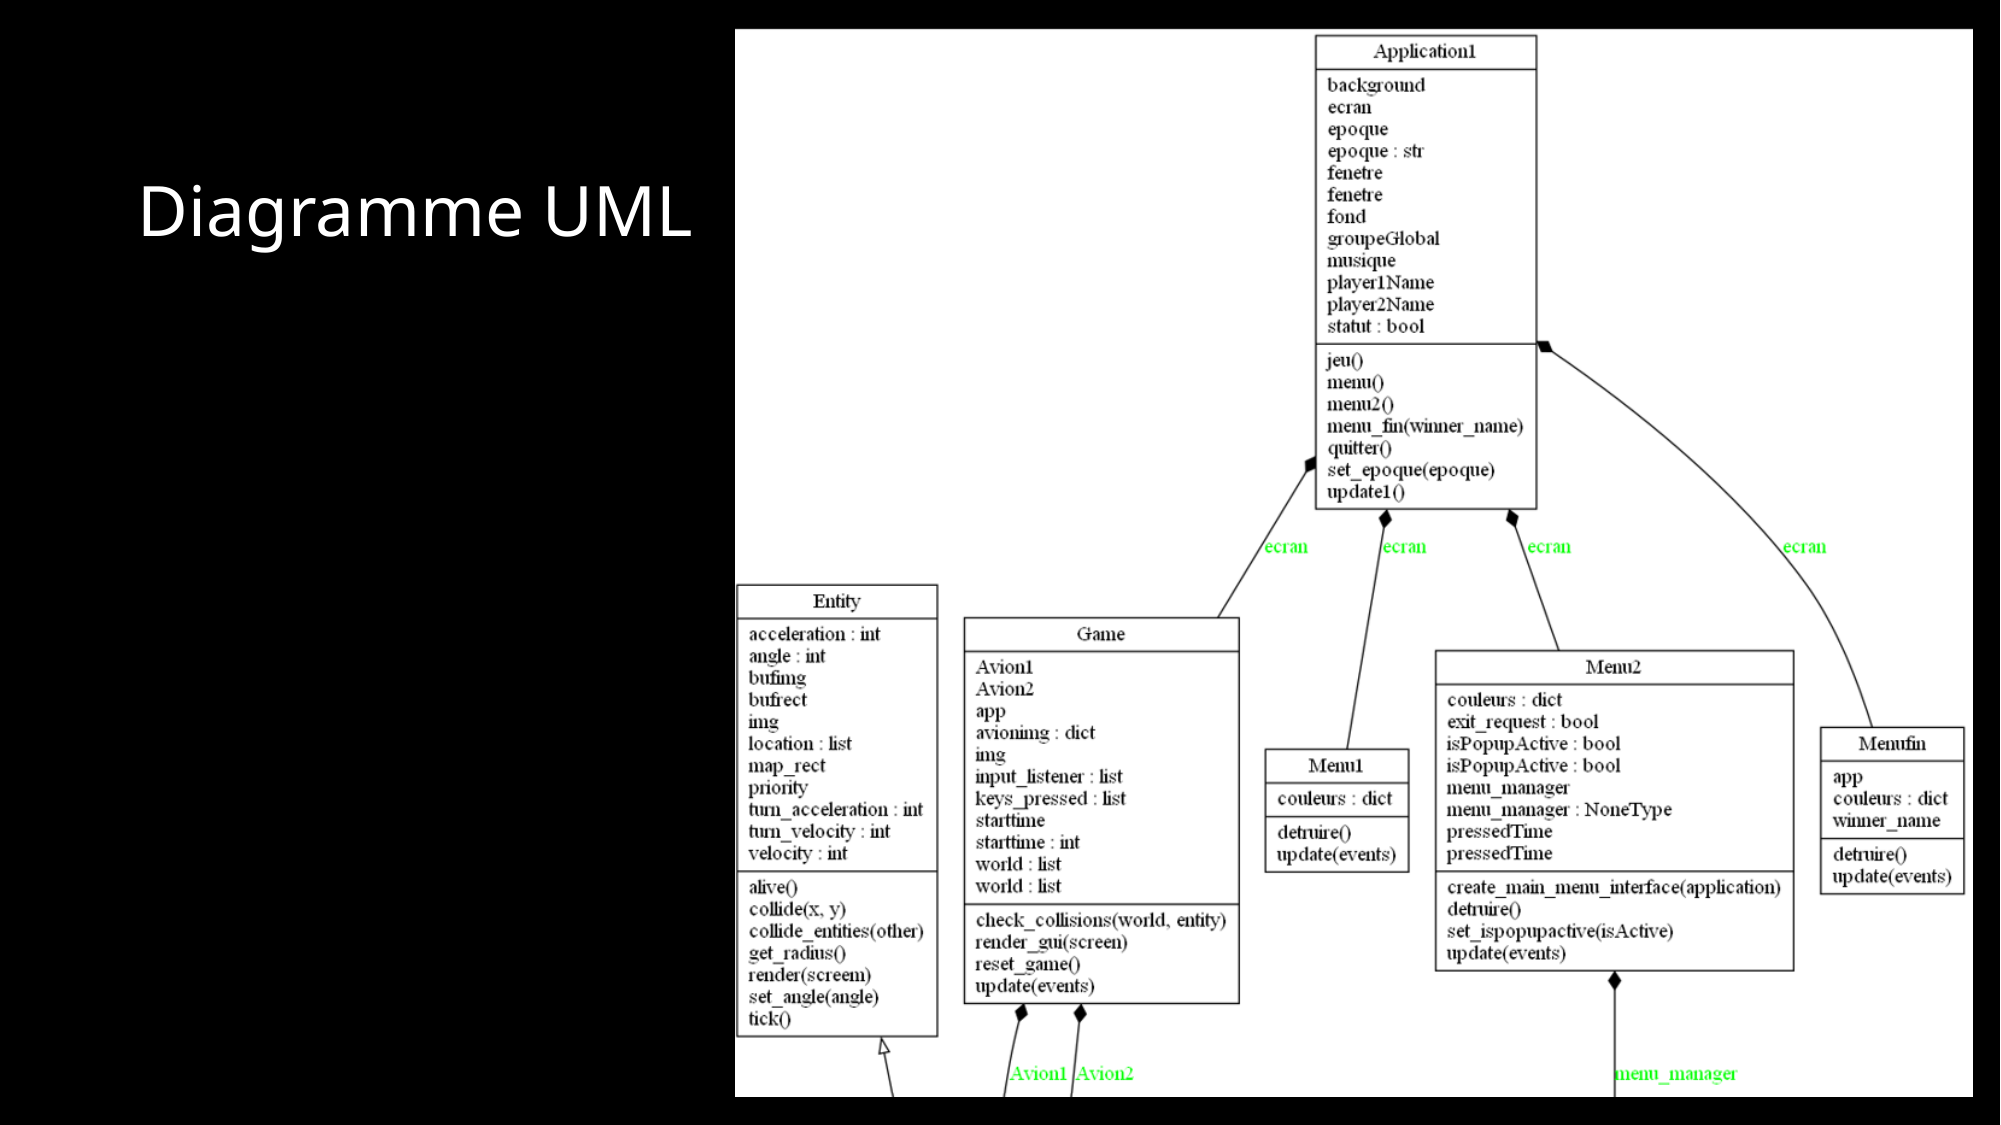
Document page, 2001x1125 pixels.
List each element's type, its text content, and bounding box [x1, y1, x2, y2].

title Diagramme UML [122, 169, 711, 270]
picture [735, 28, 1973, 1097]
